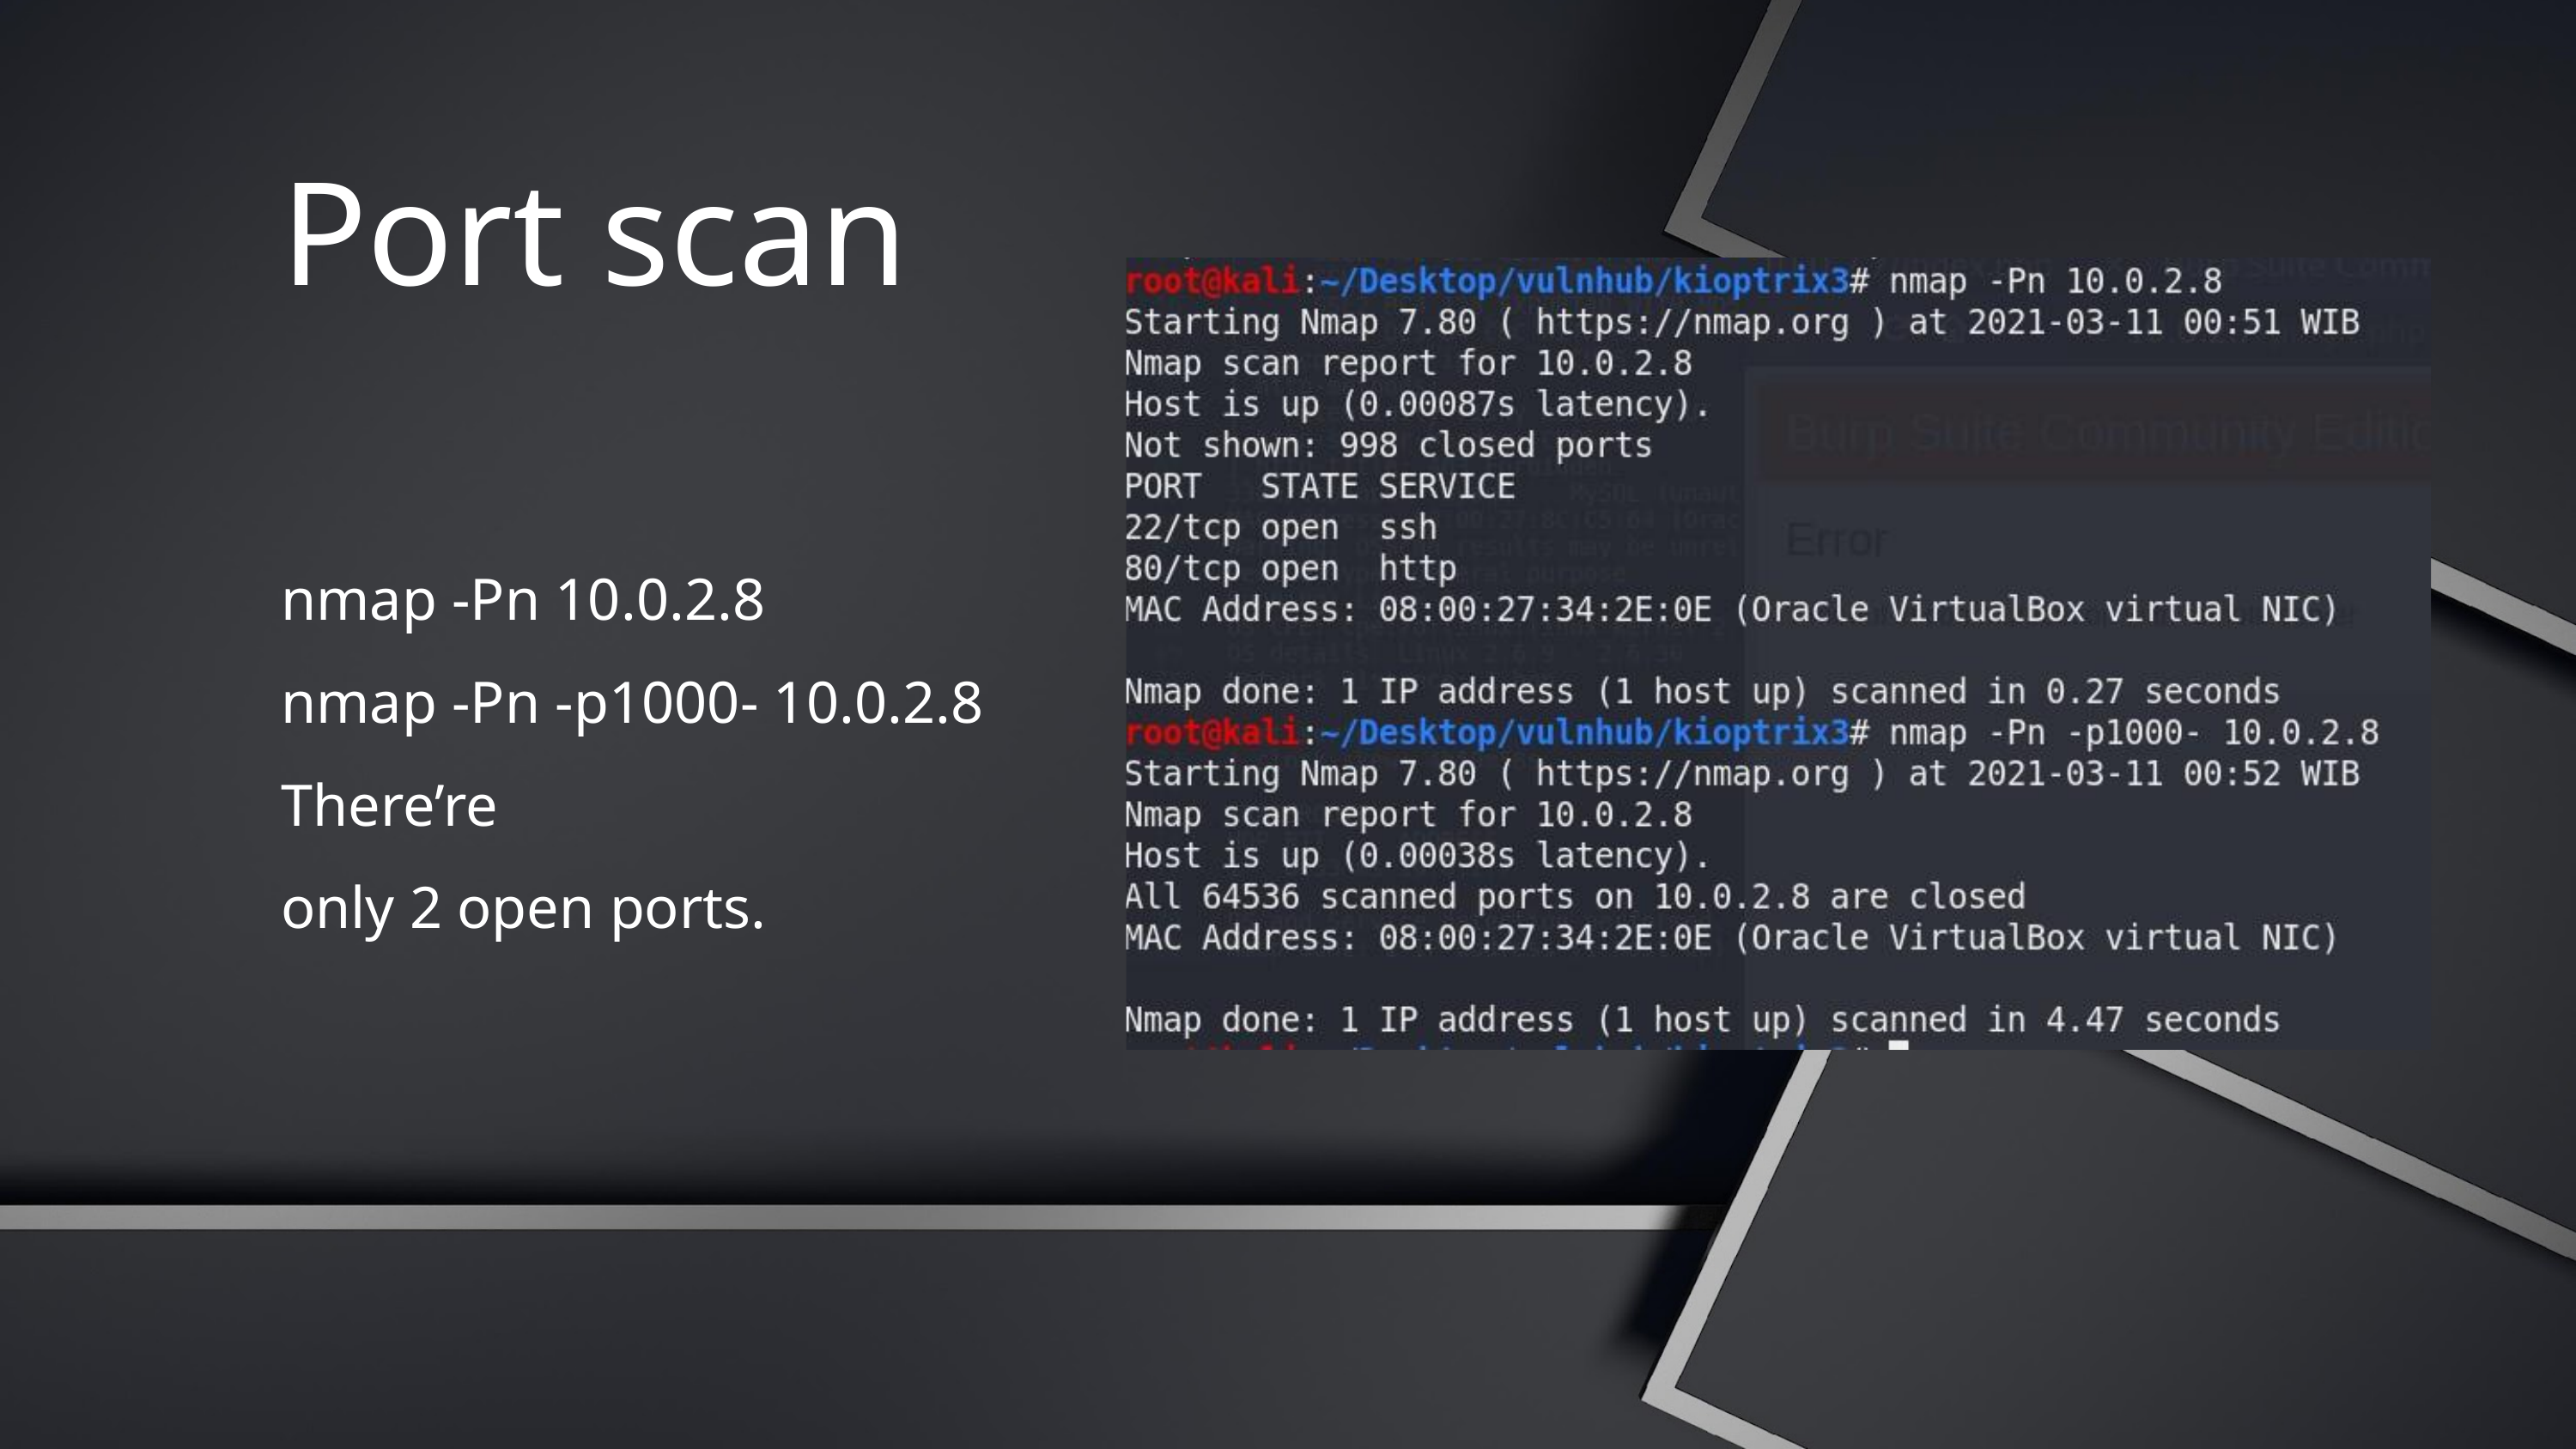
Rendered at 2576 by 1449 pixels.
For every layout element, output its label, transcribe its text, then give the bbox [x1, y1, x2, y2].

text_box nmap -Pn 10.0.2.8 nmap -Pn -p1000- 10.0.2.8 There’re only 2 open ports. [281, 528, 1060, 1044]
text_box [1126, 258, 2432, 1050]
text_box Port scan [281, 107, 1060, 520]
text_box [0, 0, 2576, 1449]
